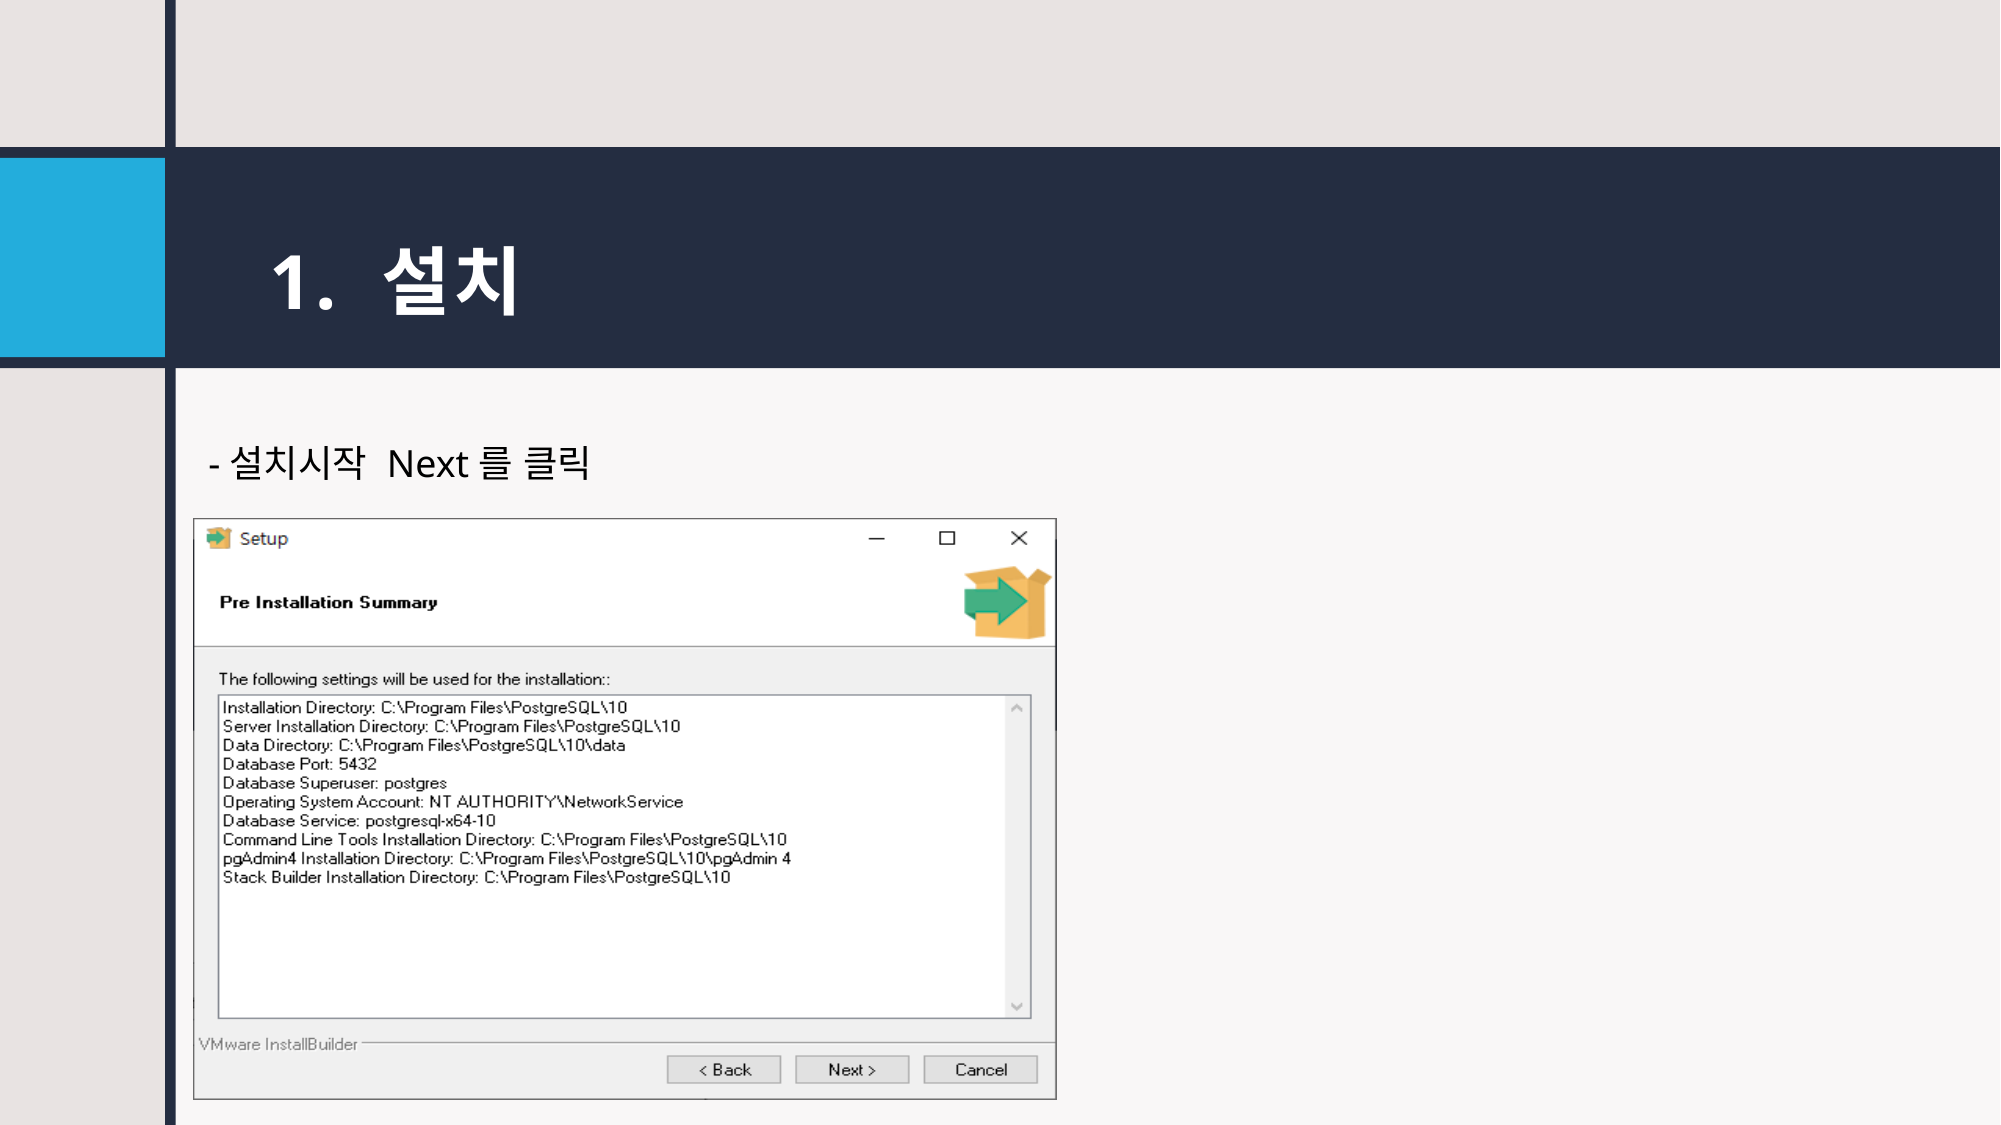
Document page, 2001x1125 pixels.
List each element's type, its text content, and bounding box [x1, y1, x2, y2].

text_box [0, 0, 164, 146]
text_box [177, 146, 2000, 369]
title 1. 설치 [251, 171, 1895, 341]
text_box [0, 157, 164, 358]
picture [193, 518, 1057, 1101]
text_box [177, 369, 2000, 1125]
text_box [164, 0, 177, 1125]
text_box [177, 0, 2000, 146]
text_box [0, 146, 164, 157]
text_box [0, 369, 164, 1125]
text_box -설치시작 Next를 클릭 [193, 432, 1952, 493]
text_box [0, 358, 164, 369]
